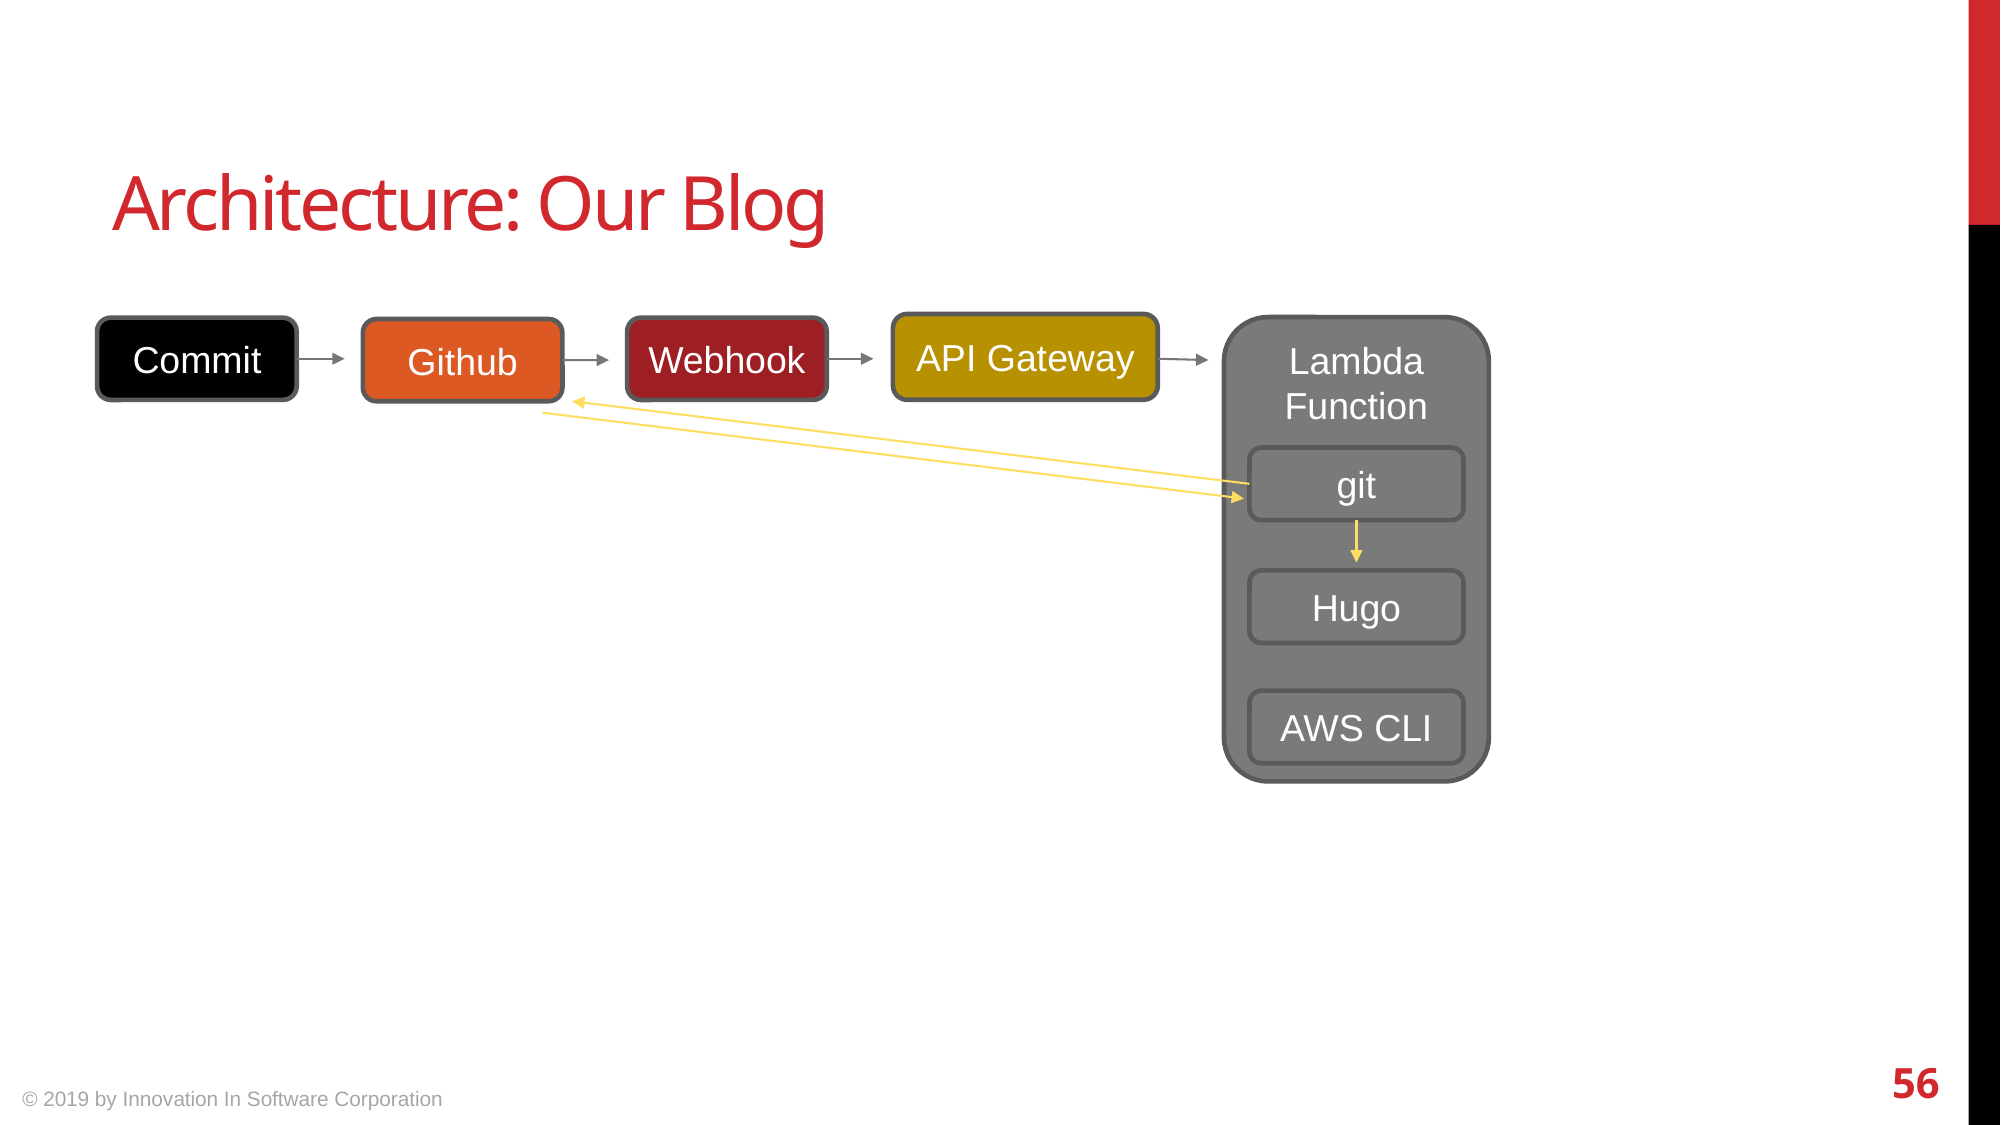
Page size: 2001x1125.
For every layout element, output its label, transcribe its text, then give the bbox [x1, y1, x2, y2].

footer © 2019 by Innovation In Software Corporation [7, 1078, 758, 1125]
text_box Hugo [1247, 567, 1466, 646]
text_box Github [360, 316, 565, 404]
text_box Webhook [624, 315, 830, 395]
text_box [541, 412, 1245, 500]
text_box git [1247, 445, 1466, 523]
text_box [571, 400, 1250, 407]
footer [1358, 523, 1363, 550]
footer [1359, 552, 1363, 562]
text_box AWS CLI [1247, 688, 1466, 766]
text_box Commit [94, 315, 300, 403]
title Architecture: Our Blog [97, 133, 1412, 253]
text_box Lambda Function [1221, 314, 1492, 784]
slide_number 56 [1739, 1045, 1956, 1125]
text_box API Gateway [890, 311, 1161, 395]
